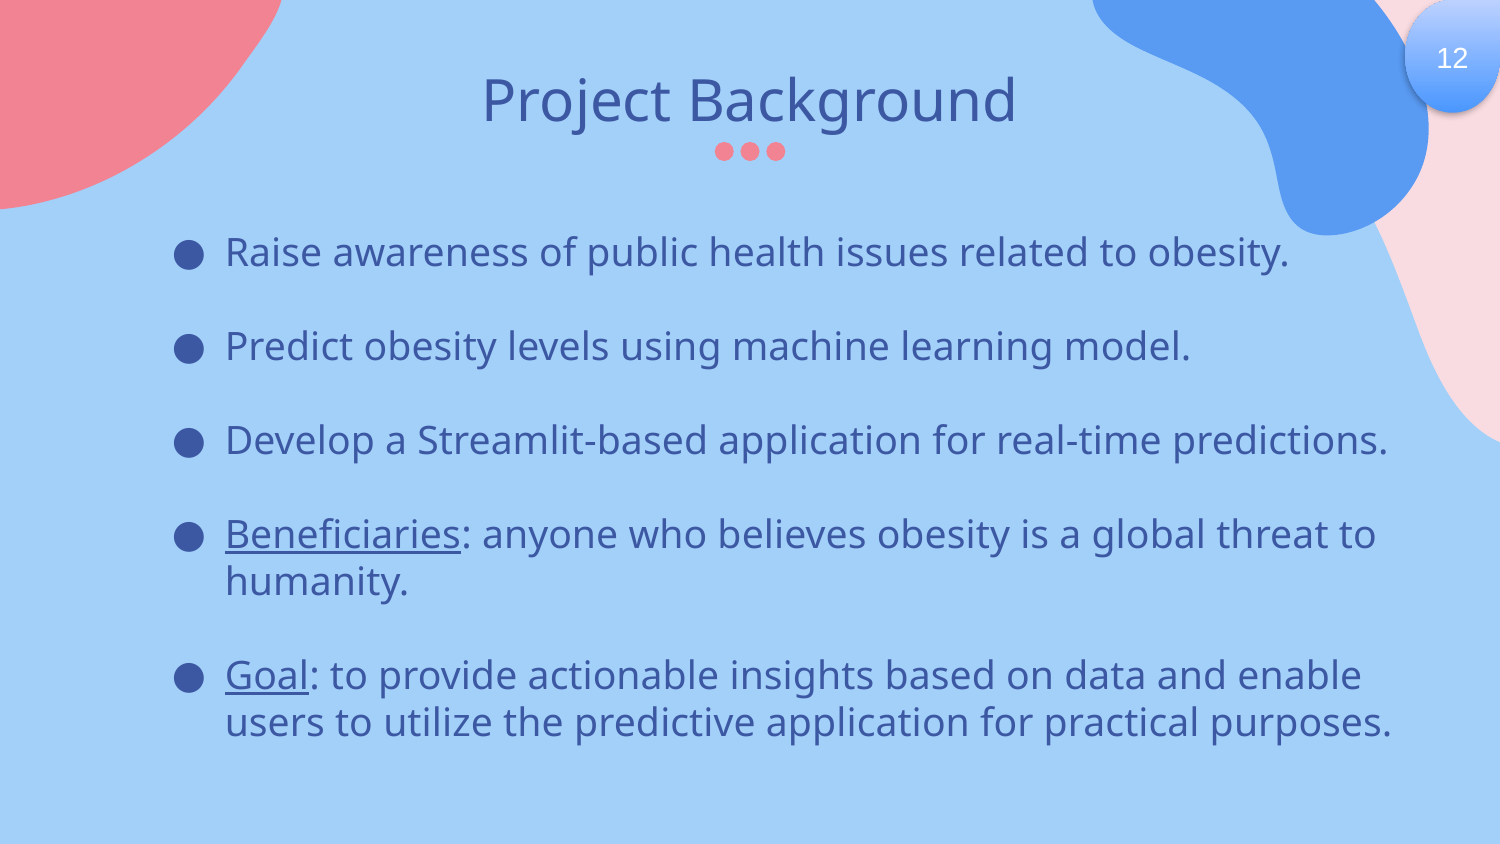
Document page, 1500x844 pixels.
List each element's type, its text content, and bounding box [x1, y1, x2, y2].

list Raise awareness of public health issues related to obesity. Predict obesity levels using machine learning model. Develop a Streamlit-based application for real-time predictions. Beneficiaries: anyone who believes obesity is a global threat to humanity. Goal: to provide actionable insights based on data and enable users to utilize the predictive application for practical purposes. [139, 212, 1434, 768]
text_box 12 [1405, 0, 1500, 113]
title Project Background [0, 48, 1500, 142]
